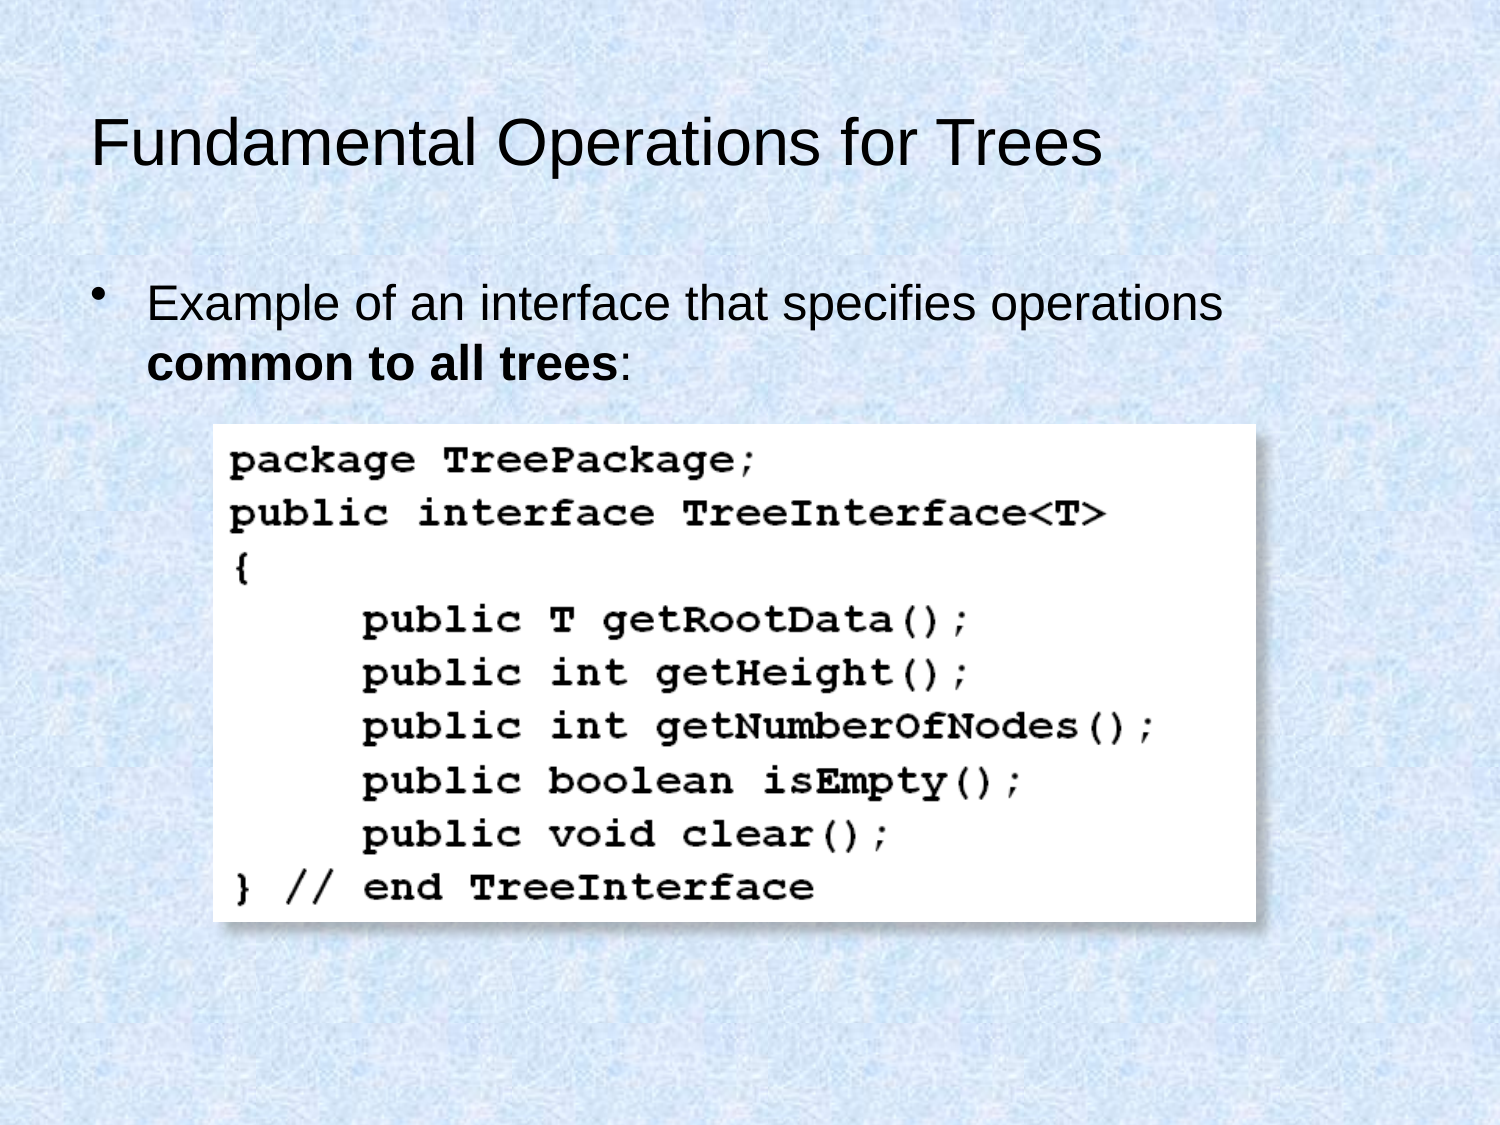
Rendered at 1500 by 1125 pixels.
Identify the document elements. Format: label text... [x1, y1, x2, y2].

picture [0, 0, 1500, 1125]
title Fundamental Operations for Trees [75, 45, 1425, 233]
list Example of an interface that specifies operations common to all trees: [75, 262, 1425, 1005]
